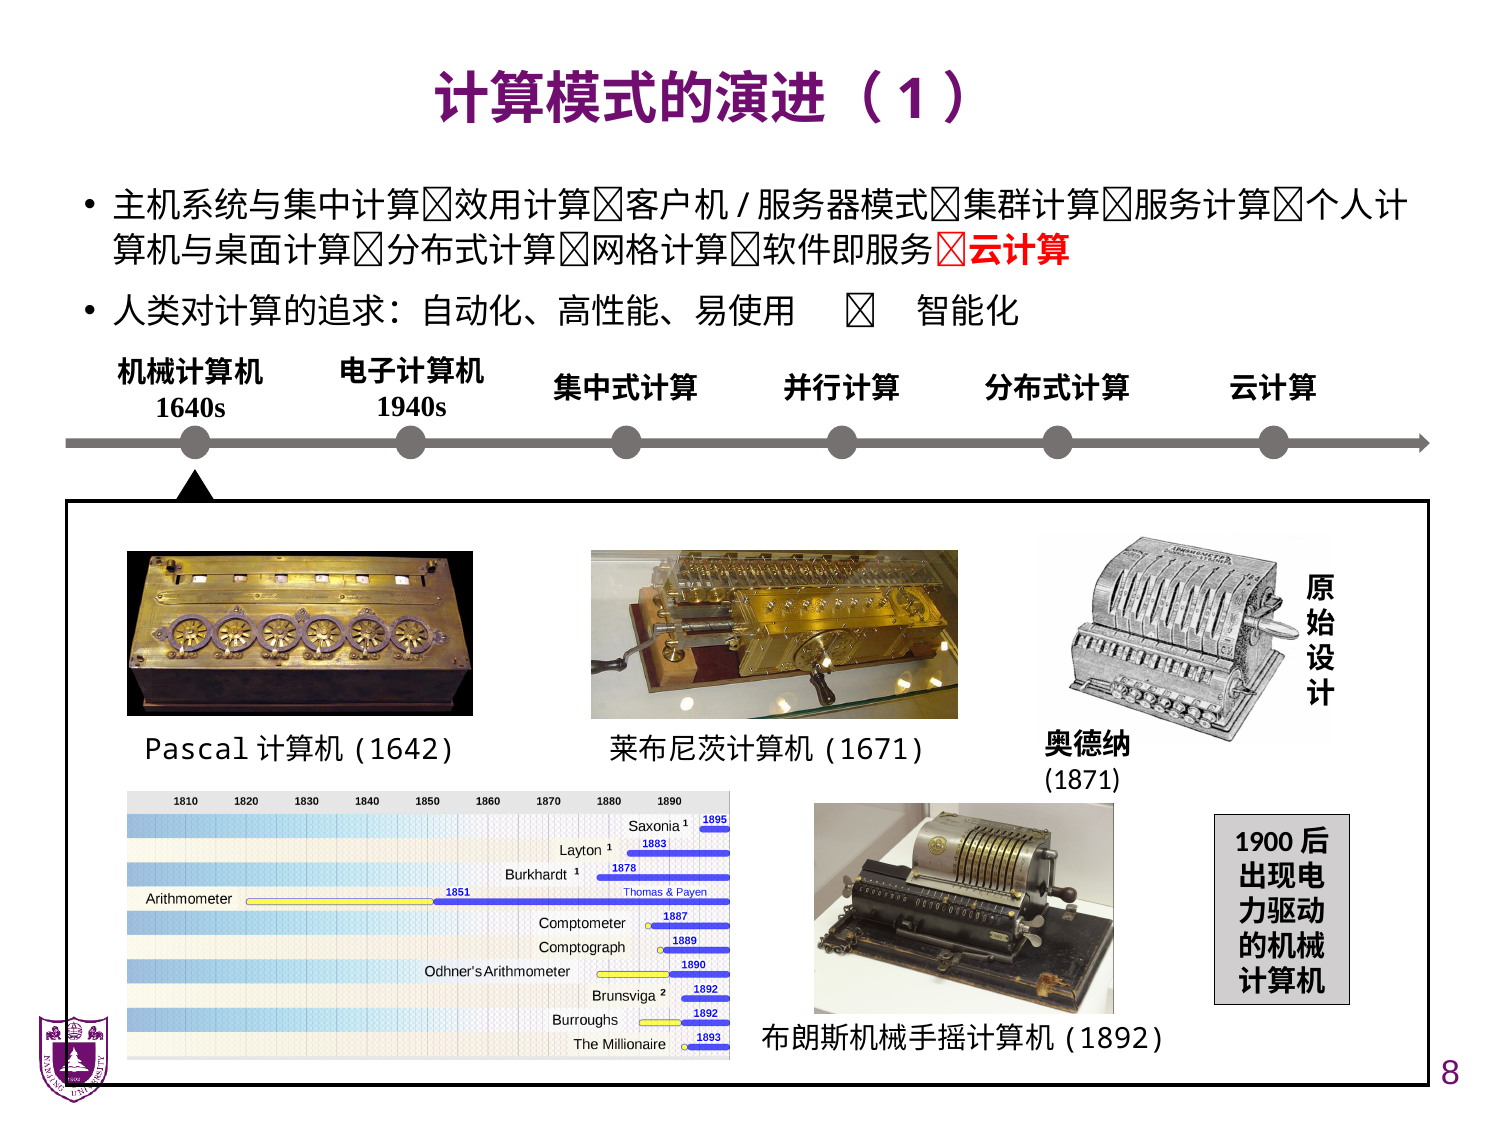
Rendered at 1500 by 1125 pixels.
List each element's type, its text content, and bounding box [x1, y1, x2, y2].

list 主机系统与集中计算效用计算客户机/服务器模式集群计算服务计算个人计算机与桌面计算分布式计算网格计算软件即服务云计算 人类对计算的追求：自动化、高性能、易使用  智能化 [68, 171, 1431, 1046]
slide_number 8 [1370, 1047, 1475, 1095]
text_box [66, 344, 1429, 1086]
picture [39, 1016, 108, 1103]
title 计算模式的演进（1） [68, 47, 1363, 154]
